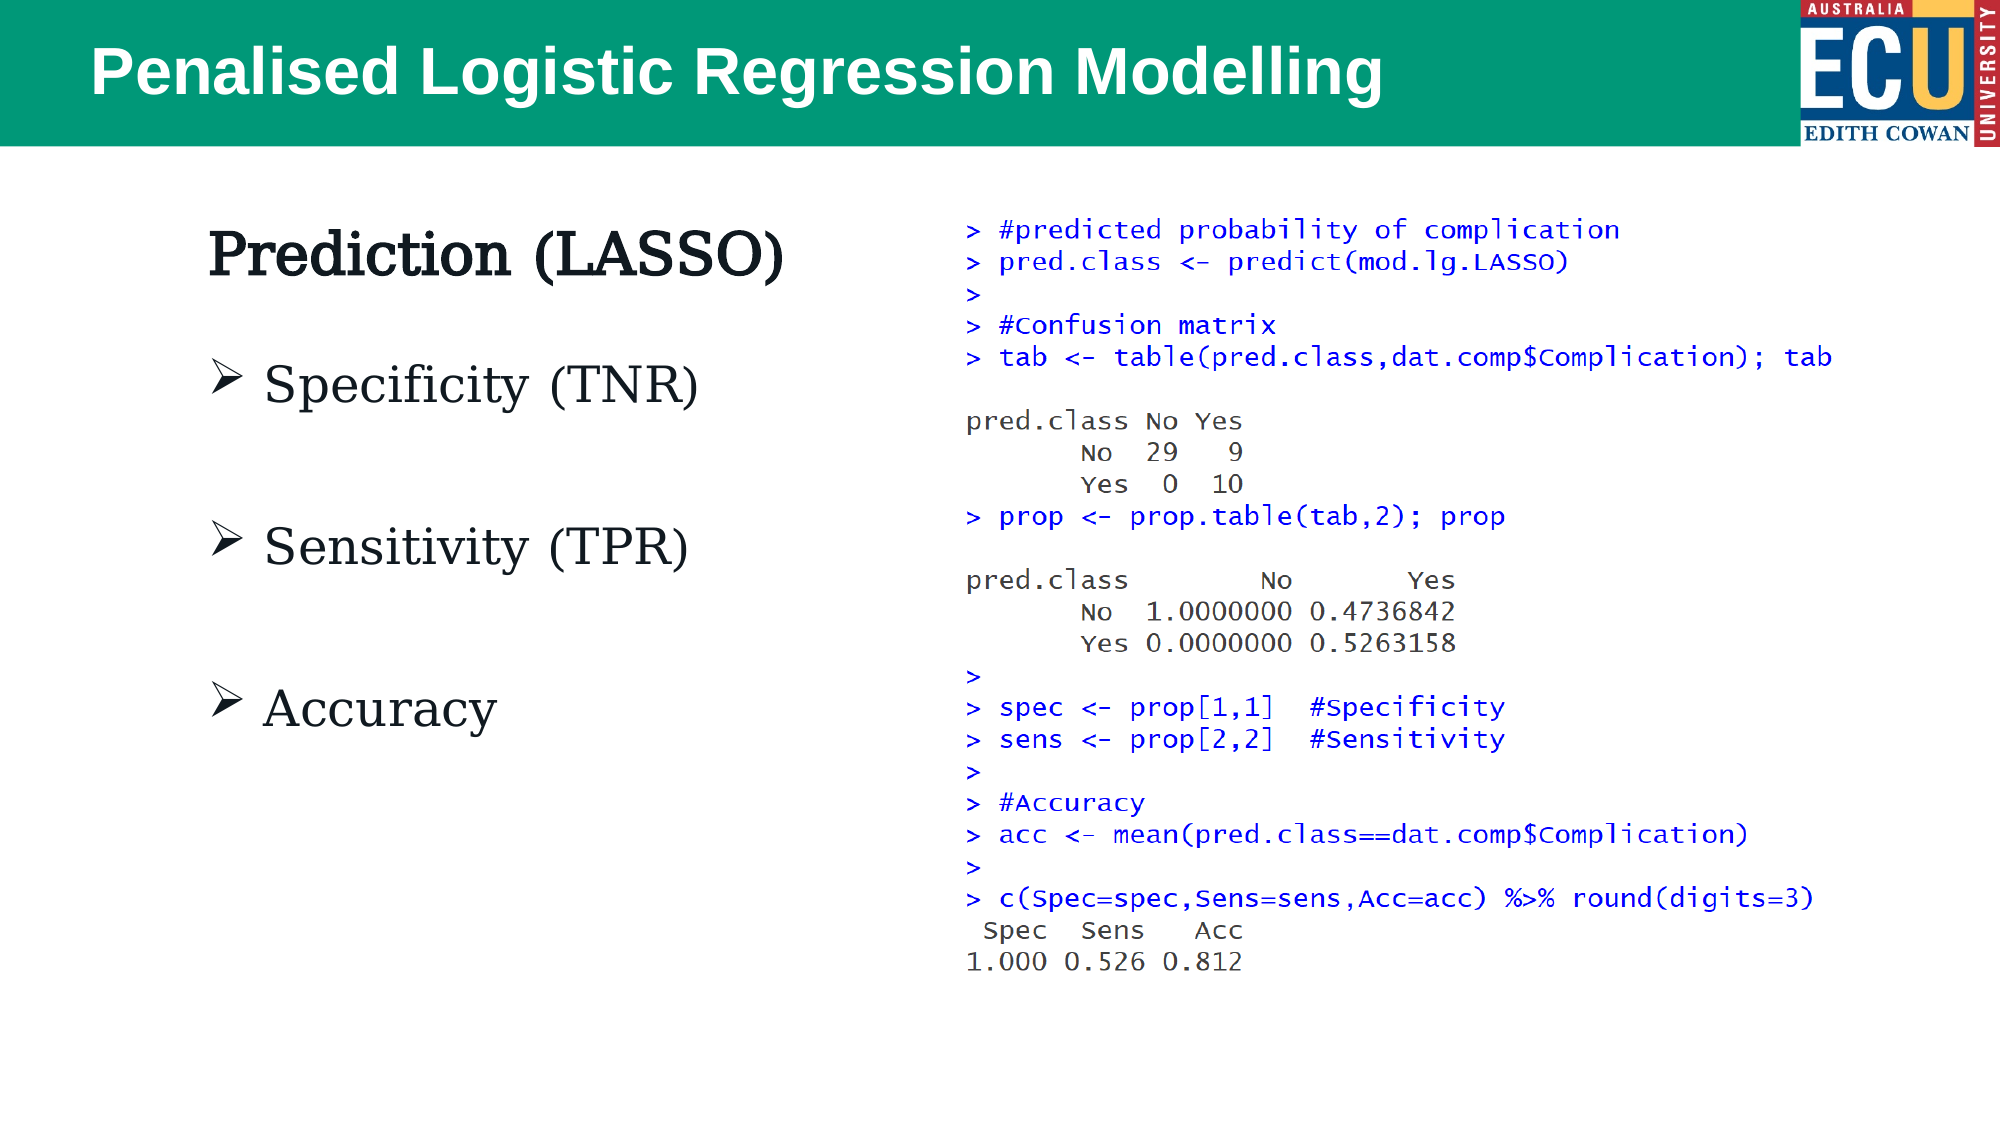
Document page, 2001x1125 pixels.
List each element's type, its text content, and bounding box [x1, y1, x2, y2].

picture [961, 208, 1838, 977]
picture [1801, 0, 2000, 147]
title Penalised Logistic Regression Modelling [75, 0, 1801, 147]
